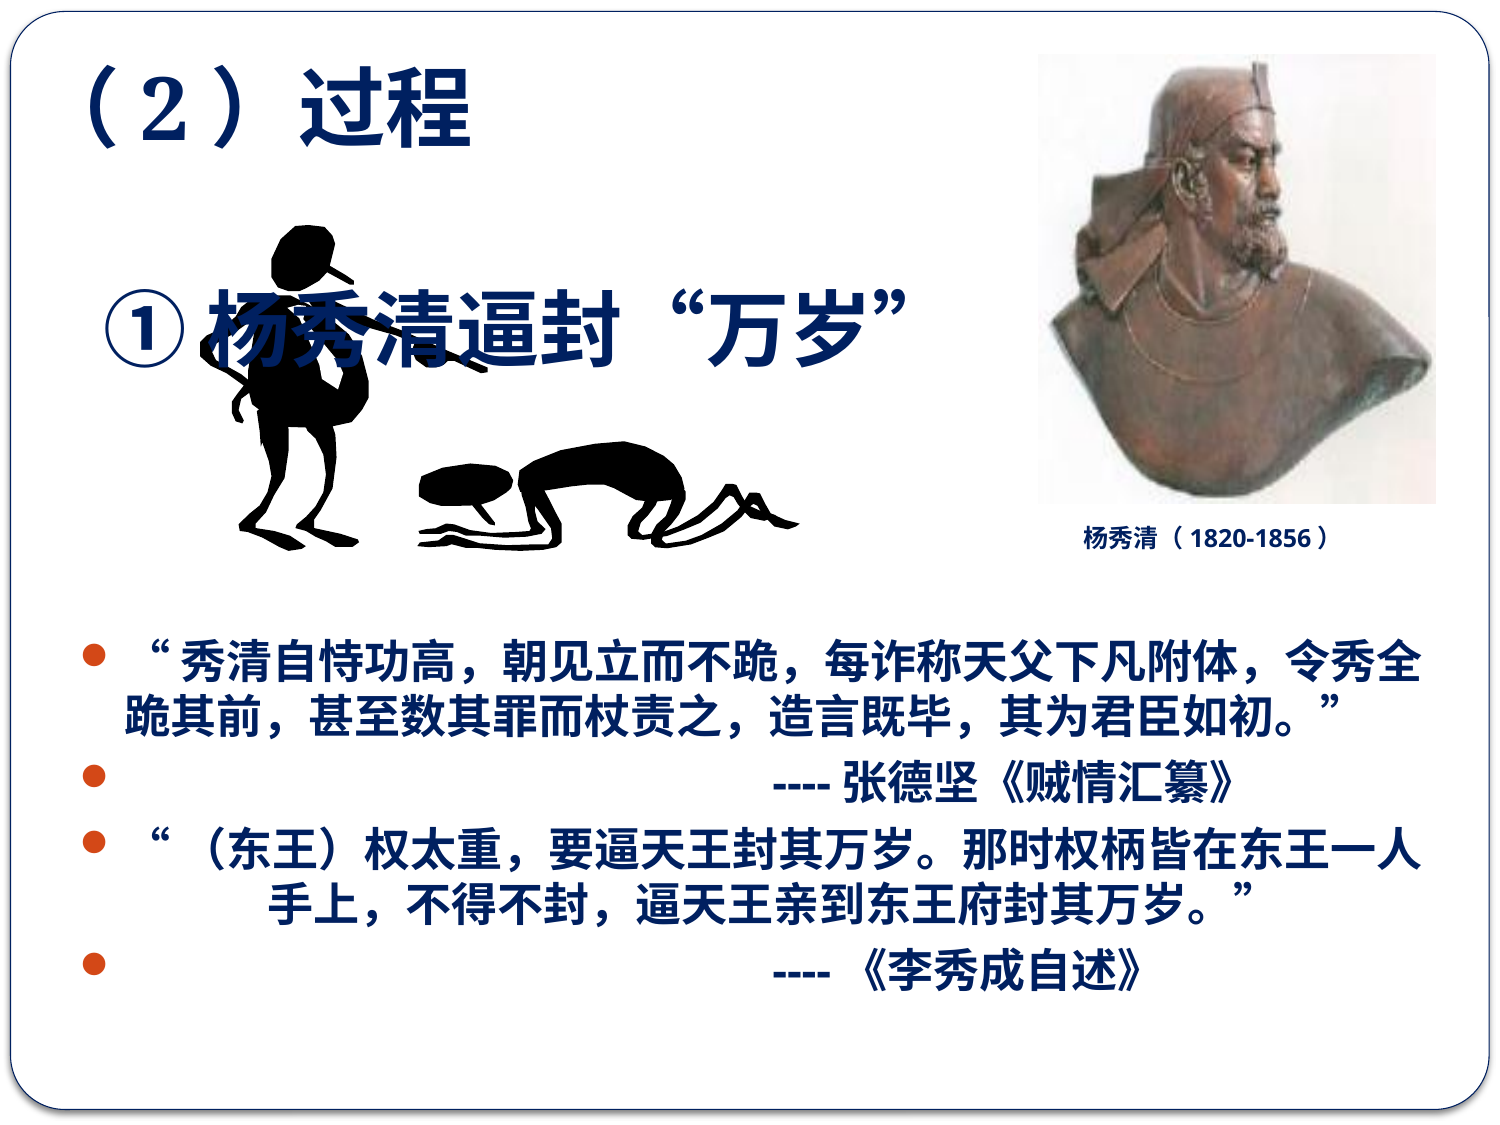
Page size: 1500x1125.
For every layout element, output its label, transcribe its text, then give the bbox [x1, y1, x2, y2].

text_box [199, 224, 801, 552]
text_box （2）过程 [17, 45, 1425, 233]
list “秀清自恃功高，朝见立而不跪，每诈称天父下凡附体，令秀全跪其前，甚至数其罪而杖责之，造言既毕，其为君臣如初。” ----张德坚《贼情汇纂》 “（东王）权太重，要逼天王封其万岁。那时权柄皆在东王一人手上，不得不封，逼天王亲到东王府封其万岁。” ----《李秀成自述》 [64, 624, 1438, 1013]
title ①杨秀清逼封“万岁” [88, 262, 193, 392]
title ①杨秀清逼封“万岁” [805, 262, 1032, 392]
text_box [1038, 54, 1436, 561]
